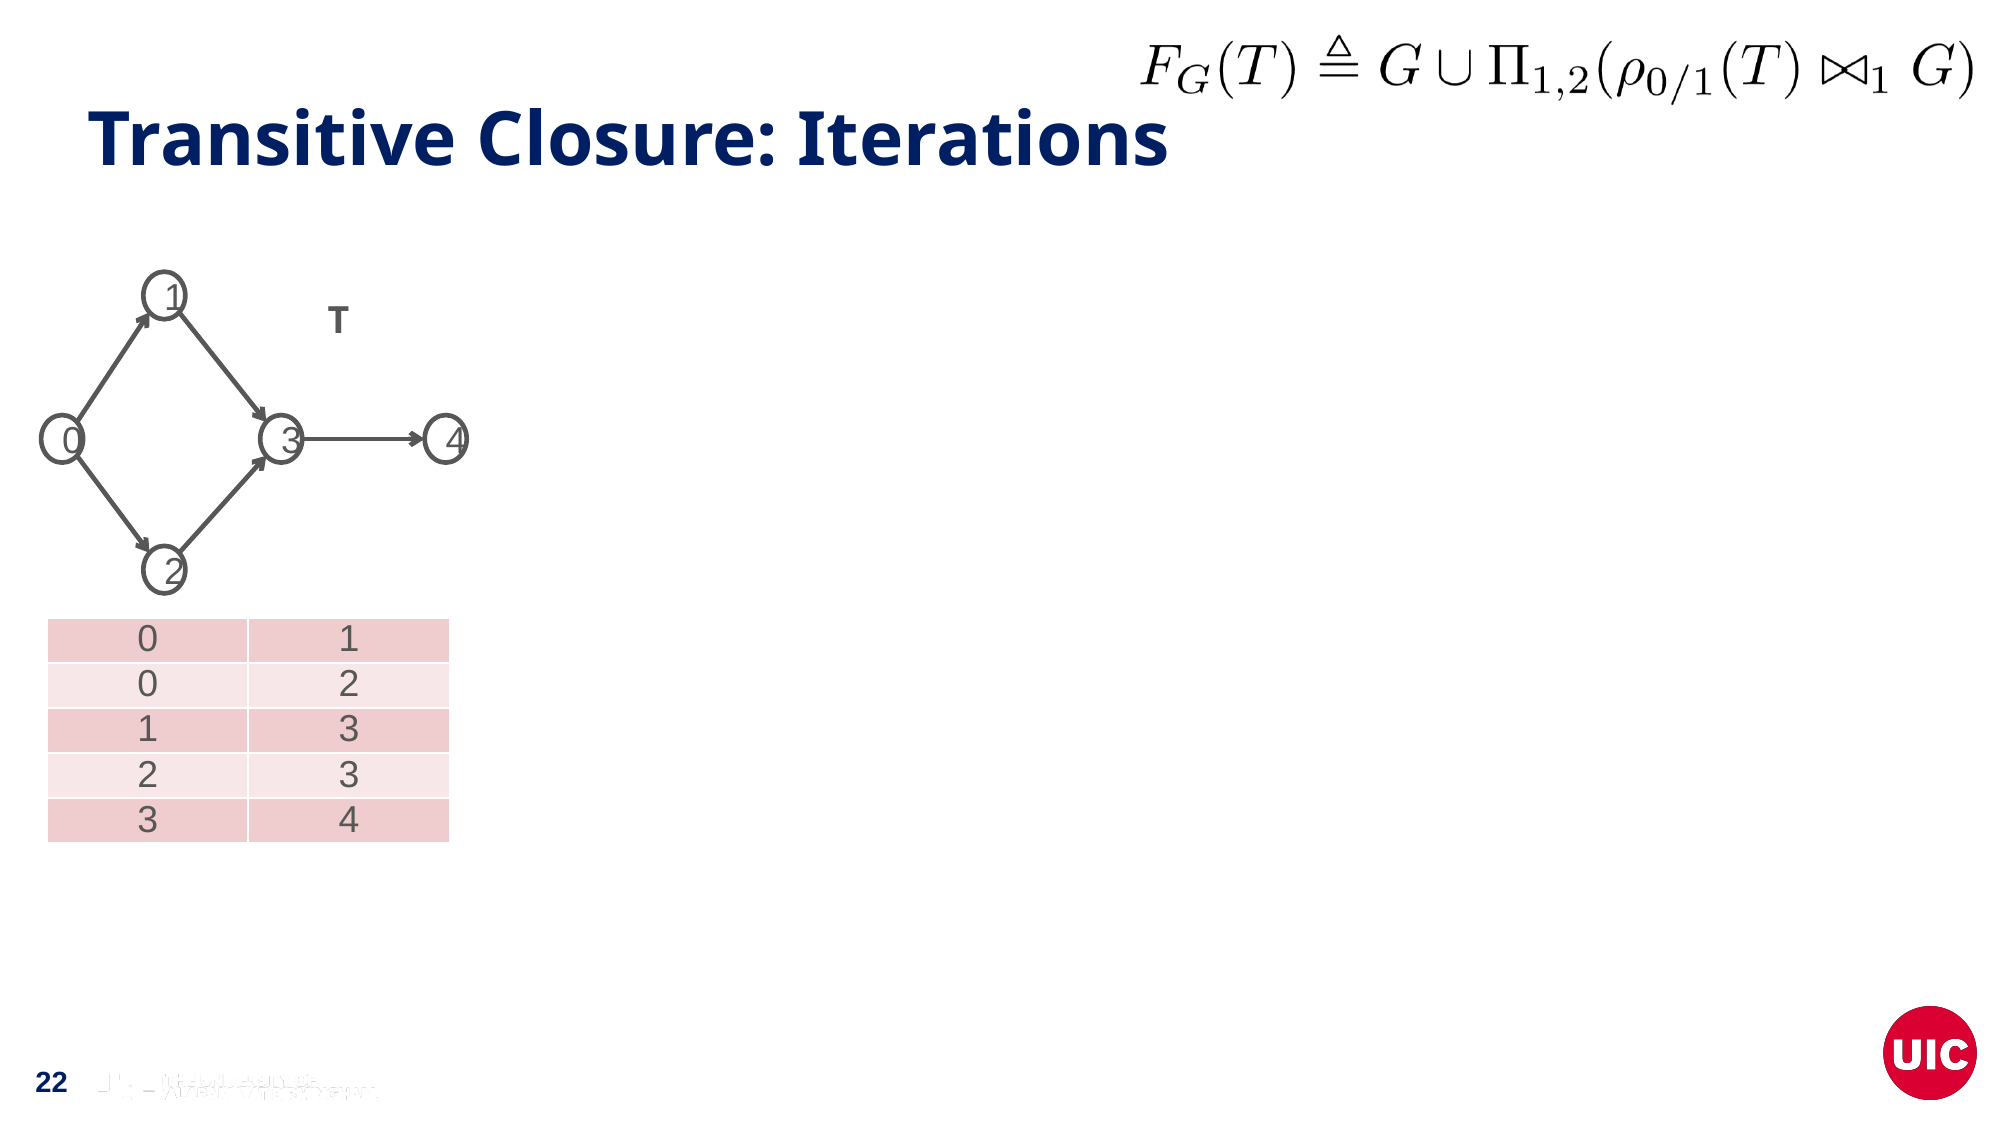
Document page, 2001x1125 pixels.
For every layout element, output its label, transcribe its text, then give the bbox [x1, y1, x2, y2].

table_header 0​ [48, 619, 247, 662]
table_cell 0​ [48, 664, 247, 707]
table_cell 4​ [249, 799, 449, 842]
table_cell 3​ [48, 799, 247, 842]
table_cell 2​ [48, 754, 247, 797]
table_cell 2​ [249, 664, 449, 707]
table_cell 1​ [48, 709, 247, 752]
table_cell 3​ [249, 709, 449, 752]
title Transitive Closure: Iterations [87, 78, 1833, 205]
table_header 1​ [249, 619, 449, 662]
picture [1117, 9, 1991, 120]
picture [87, 1074, 378, 1100]
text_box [41, 271, 467, 594]
table_cell 3​ [249, 754, 449, 797]
picture [1880, 1004, 1980, 1102]
